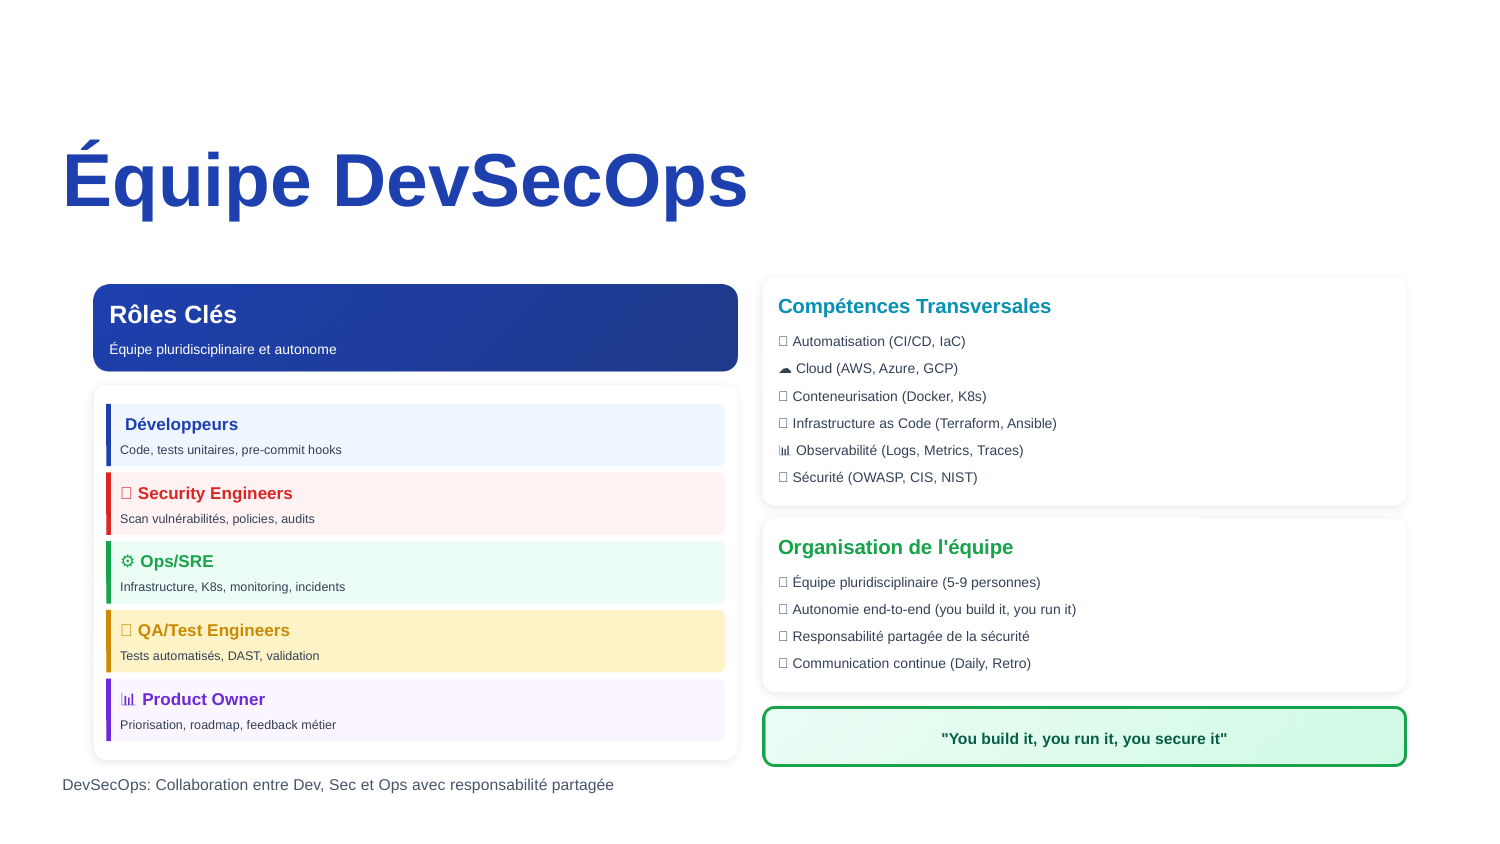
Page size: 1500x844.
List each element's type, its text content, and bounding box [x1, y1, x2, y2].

text_box ☁️ Cloud (AWS, Azure, GCP) [778, 354, 1403, 377]
text_box DevSecOps: Collaboration entre Dev, Sec et Ops avec responsabilité partagée [62, 768, 1465, 794]
text_box Infrastructure, K8s, monitoring, incidents [120, 574, 728, 595]
text_box ✅ Responsabilité partagée de la sécurité [778, 621, 1403, 645]
text_box 🧪 QA/Test Engineers [120, 619, 728, 640]
text_box 📊 Product Owner [120, 688, 728, 709]
text_box ✅ Communication continue (Daily, Retro) [778, 649, 1403, 672]
text_box [93, 384, 738, 760]
text_box Compétences Transversales [778, 293, 1403, 318]
text_box 👨‍💻 Développeurs [120, 413, 728, 434]
text_box Priorisation, roadmap, feedback métier [120, 711, 728, 732]
text_box [109, 403, 725, 467]
text_box Code, tests unitaires, pre-commit hooks [120, 436, 728, 457]
text_box 🔐 Sécurité (OWASP, CIS, NIST) [778, 462, 1403, 486]
text_box ✅ Autonomie end-to-end (you build it, you run it) [778, 594, 1403, 618]
text_box 📊 Observabilité (Logs, Metrics, Traces) [778, 435, 1403, 459]
text_box 🐳 Conteneurisation (Docker, K8s) [778, 381, 1403, 404]
picture [762, 704, 1407, 767]
text_box Scan vulnérabilités, policies, audits [120, 505, 728, 526]
text_box 🔐 Security Engineers [120, 481, 728, 503]
text_box [762, 518, 1407, 692]
text_box ✅ Équipe pluridisciplinaire (5-9 personnes) [778, 567, 1403, 591]
text_box 📝 Infrastructure as Code (Terraform, Ansible) [778, 408, 1403, 432]
text_box [109, 609, 725, 673]
text_box [109, 541, 725, 604]
text_box [109, 472, 725, 535]
picture [93, 284, 738, 373]
text_box Équipe DevSecOps [31, 131, 766, 222]
text_box Organisation de l'équipe [778, 533, 1403, 559]
text_box [762, 277, 1407, 506]
text_box 🔧 Automatisation (CI/CD, IaC) [778, 327, 1403, 350]
text_box Tests automatisés, DAST, validation [120, 643, 728, 664]
text_box ⚙️ Ops/SRE [120, 550, 728, 572]
text_box [109, 678, 725, 742]
